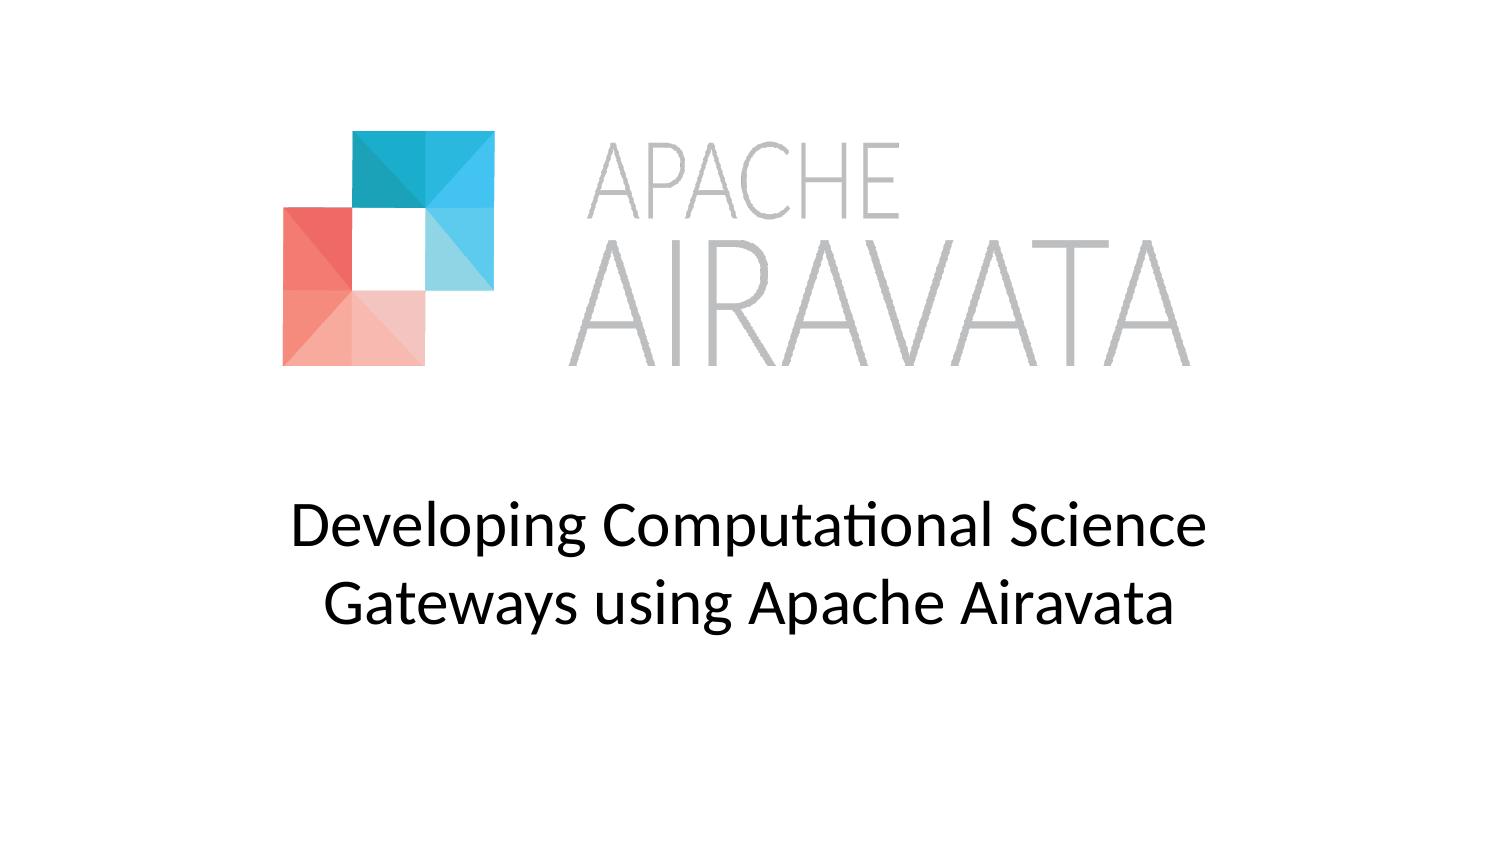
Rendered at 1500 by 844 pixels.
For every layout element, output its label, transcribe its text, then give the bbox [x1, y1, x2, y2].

title Developing Computational Science Gateways using Apache Airavata [271, 468, 1229, 650]
picture [271, 131, 1219, 366]
